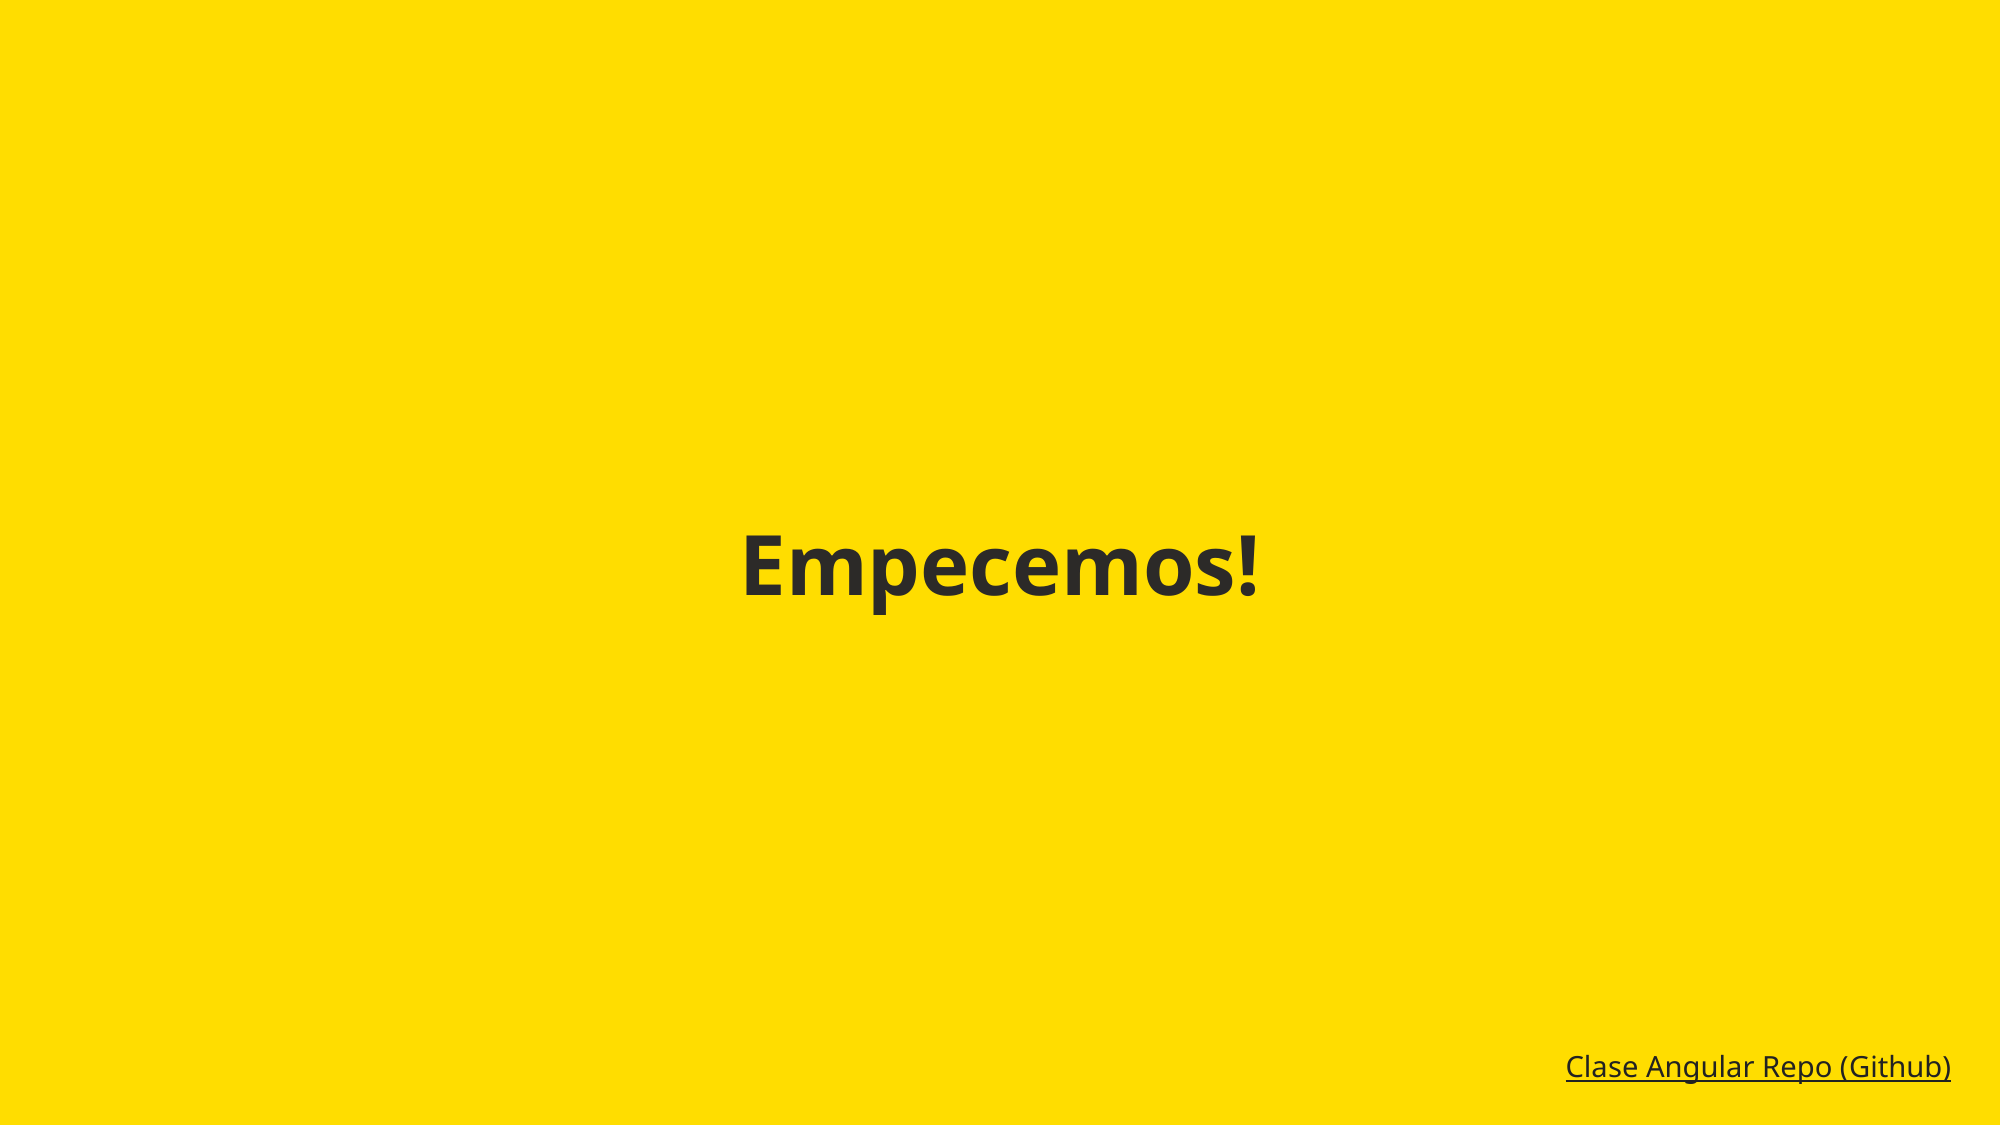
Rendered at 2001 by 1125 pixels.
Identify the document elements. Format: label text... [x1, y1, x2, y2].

text_box Empecemos! [131, 504, 1868, 620]
text_box Clase Angular Repo (Github) [1565, 1030, 1987, 1094]
